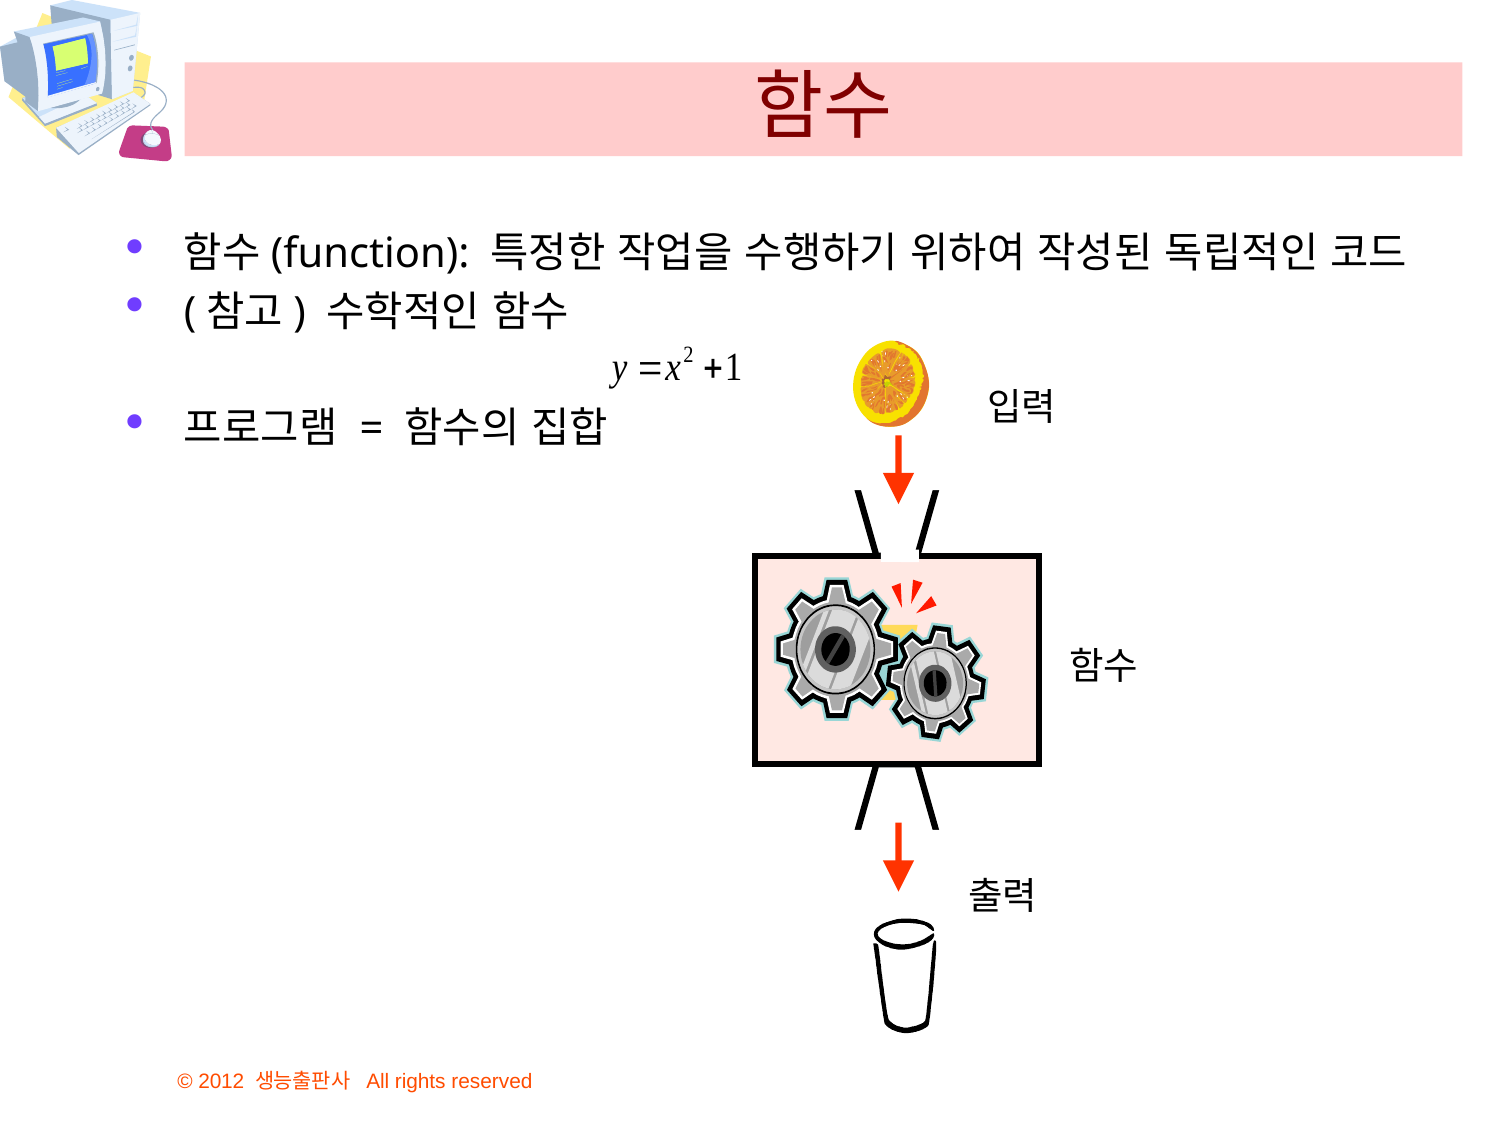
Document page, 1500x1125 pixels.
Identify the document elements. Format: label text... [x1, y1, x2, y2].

text_box [754, 555, 1039, 765]
picture [852, 340, 930, 427]
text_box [885, 625, 987, 740]
text_box [855, 484, 938, 556]
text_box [776, 579, 899, 719]
text_box [888, 822, 909, 892]
text_box 입력 [972, 376, 1072, 436]
list 함수(function): 특정한 작업을 수행하기 위하여 작성된 독립적인 코드 (참고) 수학적인 함수 프로그램 = 함수의 집합 [112, 218, 1460, 900]
text_box 출력 [953, 865, 1053, 925]
text_box [911, 579, 923, 604]
title 함수 [184, 62, 1463, 157]
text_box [603, 336, 747, 398]
text_box [856, 764, 938, 836]
text_box 함수 [1054, 634, 1154, 695]
text_box [888, 436, 909, 505]
text_box [916, 596, 937, 614]
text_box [873, 918, 937, 1034]
